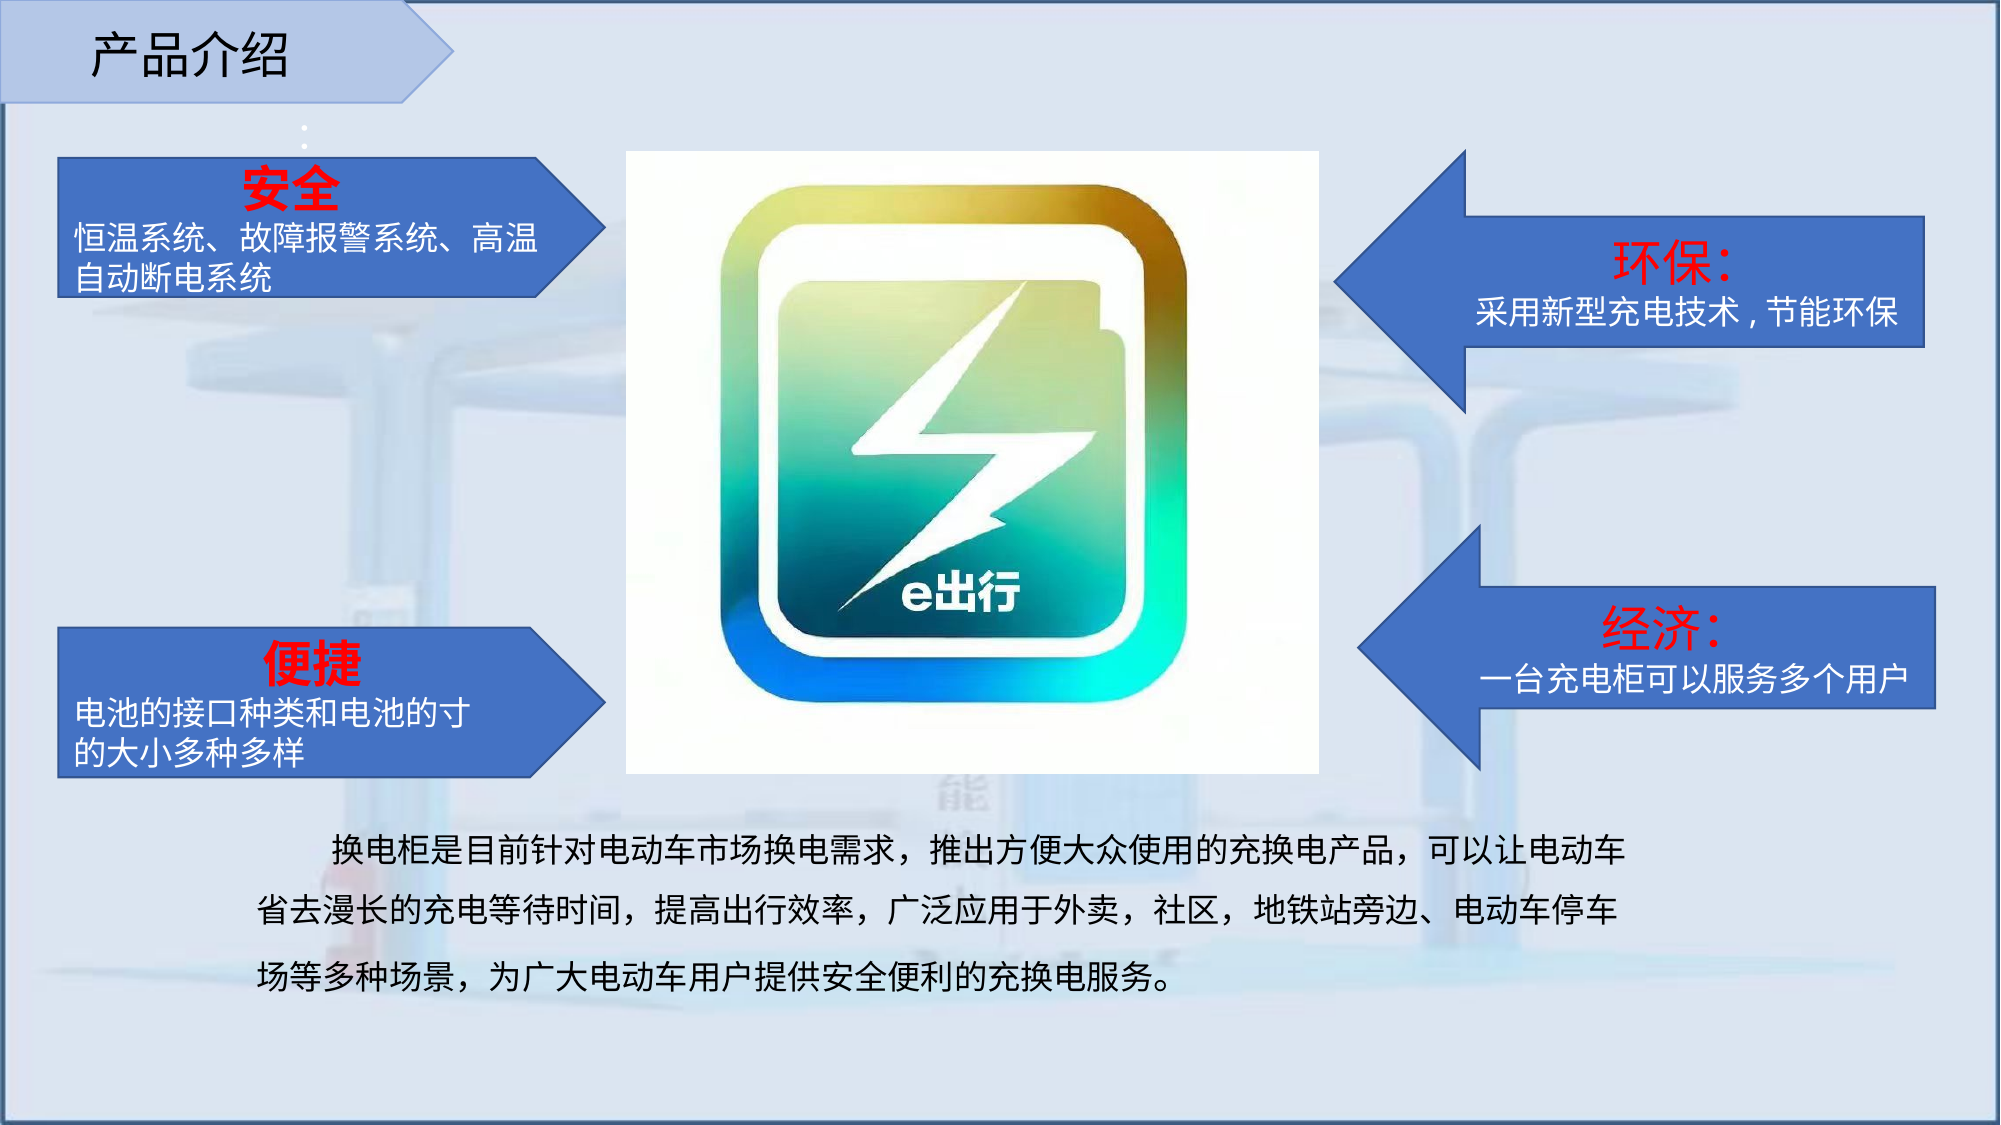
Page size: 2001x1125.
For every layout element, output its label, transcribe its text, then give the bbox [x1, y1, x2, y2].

text_box 产品介绍 [0, 16, 381, 91]
text_box 环保： 采用新型充电技术,节能环保 [1333, 149, 1925, 415]
text_box ： 安全 恒温系统、故障报警系统、高温自动断电系统 [57, 156, 607, 298]
text_box [1319, 690, 1821, 774]
text_box 便捷 电池的接口种类和电池的寸 的大小多种多样 [57, 626, 607, 779]
picture [0, 0, 2000, 1125]
text_box 经济： 一台充电柜可以服务多个用户 [1356, 523, 1937, 772]
text_box 换电柜是目前针对电动车市场换电需求，推出方便大众使用的充换电产品，可以让电动车省去漫长的充电等待时间，提高出行效率，广泛应用于外卖，社区，地铁站旁边、电动车停车场等多种场景，为广大电动车用户提供安全便利的充换电服务。 [241, 802, 1647, 1005]
